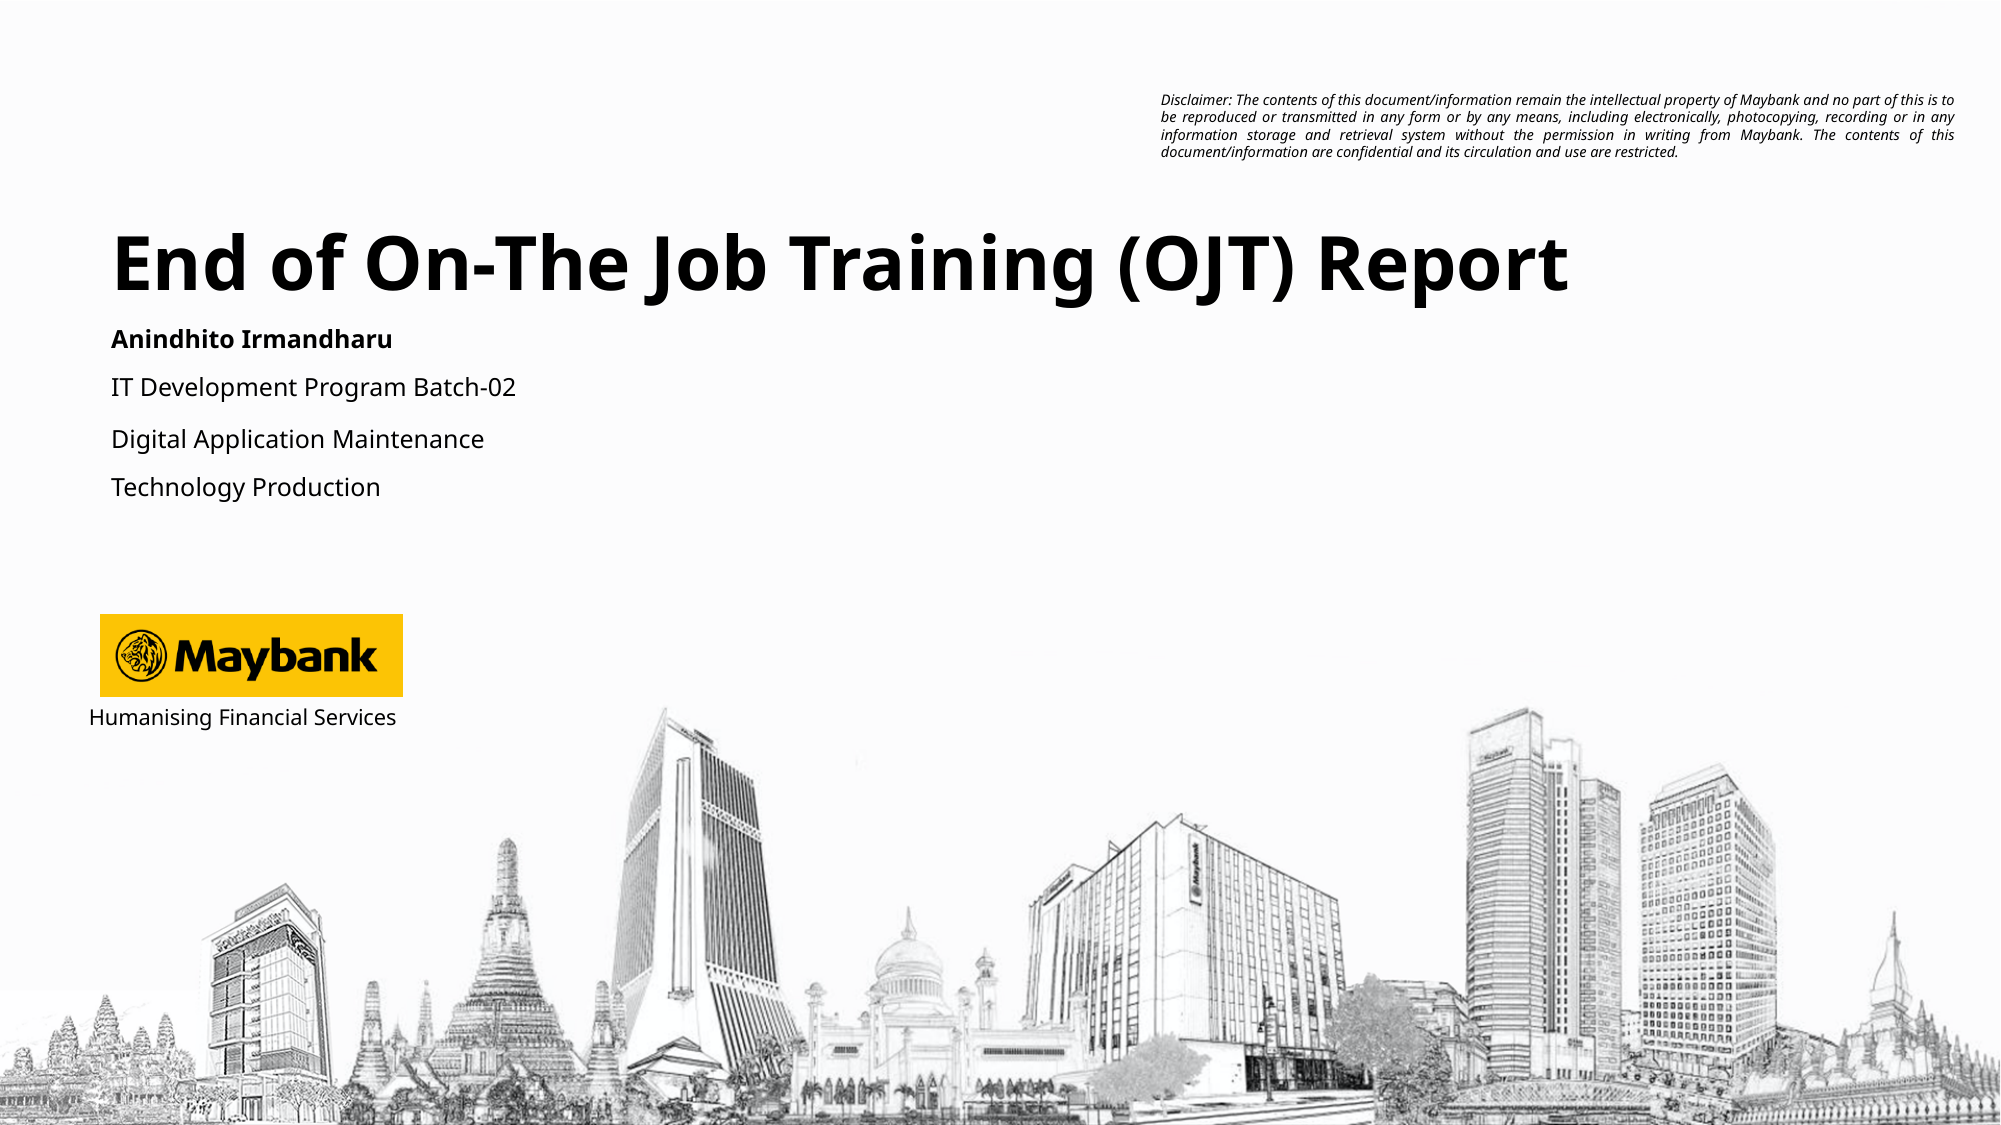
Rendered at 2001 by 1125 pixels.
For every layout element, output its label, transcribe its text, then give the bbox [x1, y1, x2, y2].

picture [0, 0, 2001, 1125]
subtitle Anindhito Irmandharu IT Development Program Batch-02 [96, 319, 1750, 415]
list Digital Application Maintenance Technology Production [96, 419, 1750, 527]
title End of On-The Job Training (OJT) Report [96, 196, 1750, 315]
